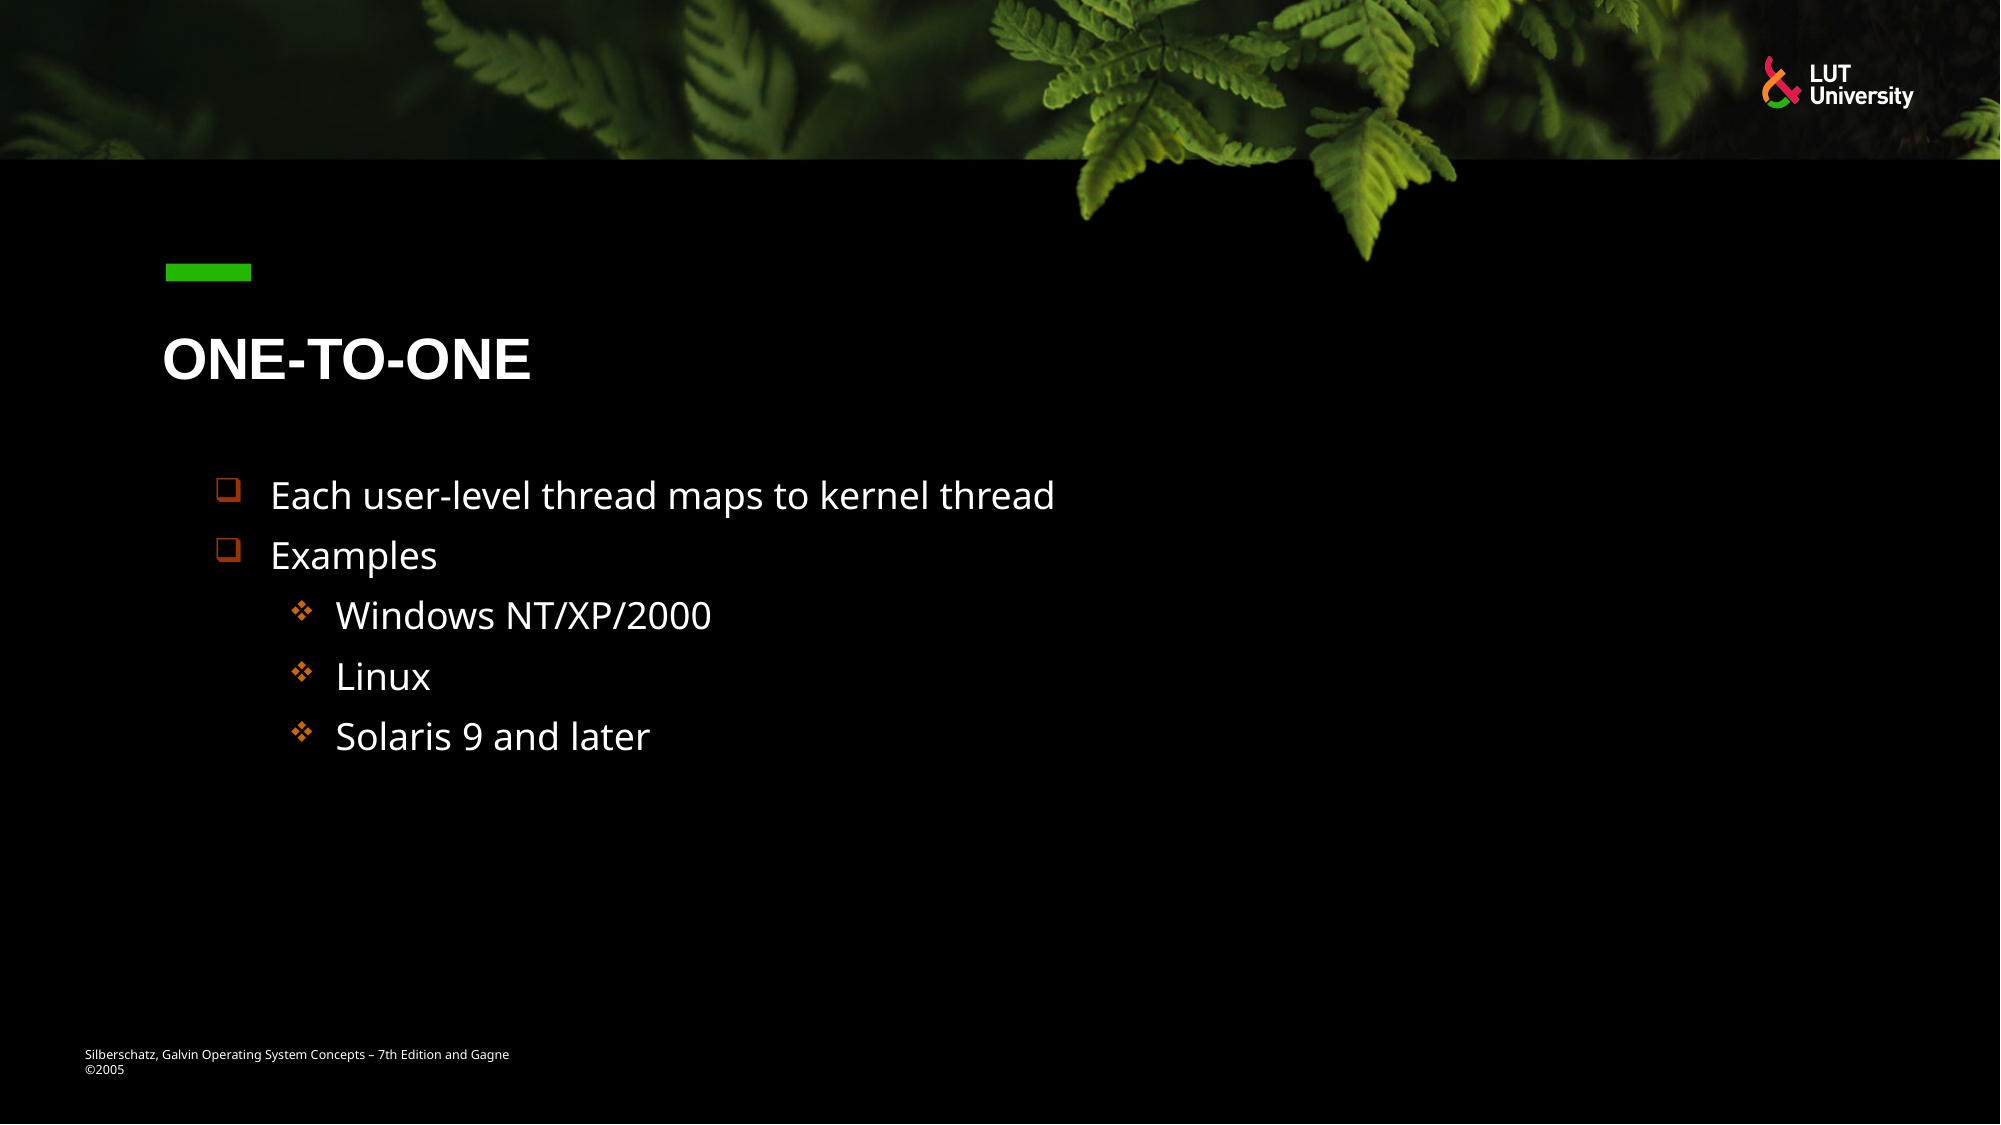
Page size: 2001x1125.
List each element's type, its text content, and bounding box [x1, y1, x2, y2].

text_box Each user-level thread maps to kernel thread Examples Windows NT/XP/2000 Linux Solaris 9 and later [211, 454, 1209, 759]
text_box Silberschatz, Galvin Operating System Concepts – 7th Edition and Gagne ©2005 [70, 1039, 552, 1084]
picture [0, 0, 2000, 1124]
title One-to-One [147, 321, 1873, 399]
